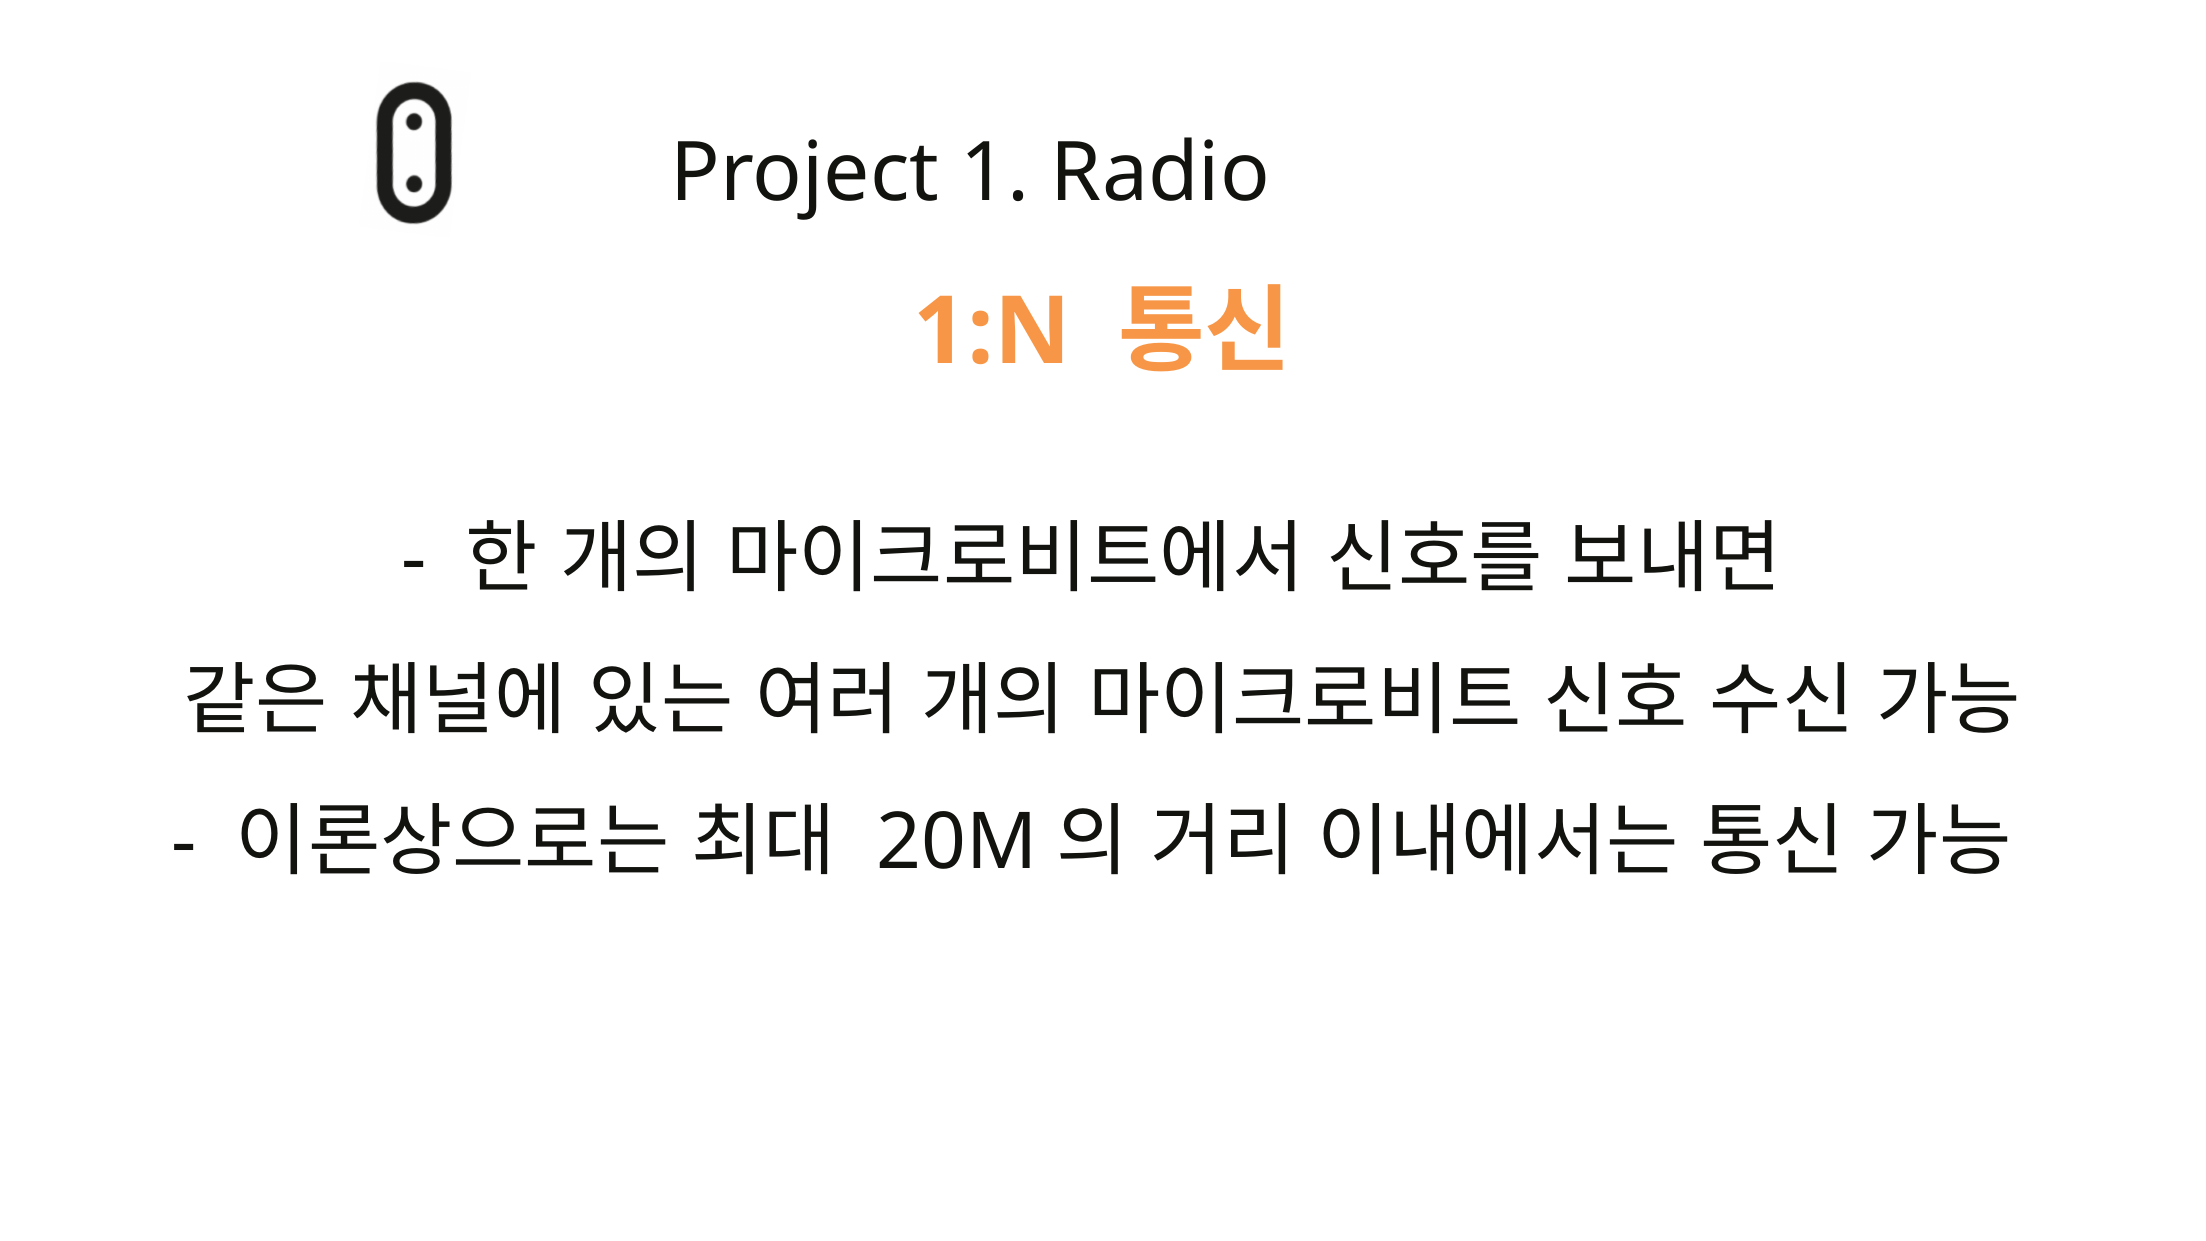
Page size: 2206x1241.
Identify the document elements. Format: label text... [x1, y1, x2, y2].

picture [331, 61, 499, 237]
text_box - 한 개의 마이크로비트에서 신호를 보내면 같은 채널에 있는 여러 개의 마이크로비트 신호 수신 가능 - 이론상으로는 최대 20M의 거리 이내에서는 통신 가능 [145, 454, 2060, 1051]
text_box 1:N 통신 [281, 230, 1924, 436]
text_box Project 1. Radio [470, 110, 1471, 230]
